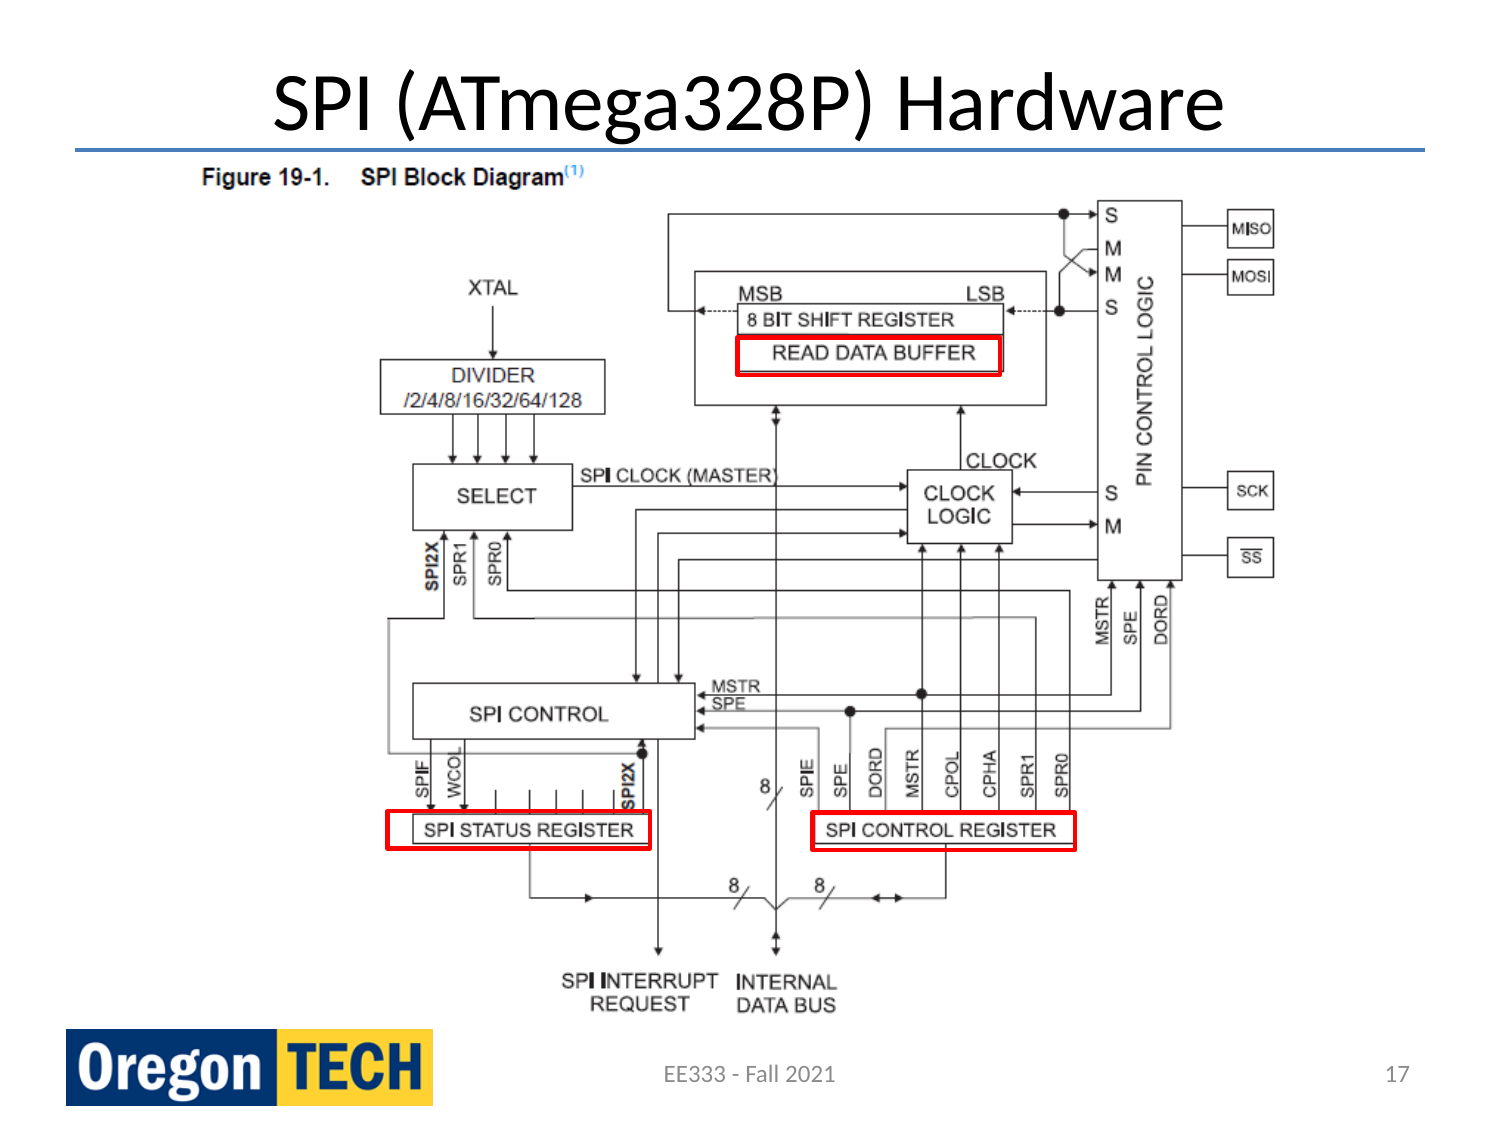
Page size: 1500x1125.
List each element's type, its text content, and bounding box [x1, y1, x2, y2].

title SPI (ATmega328P) Hardware [75, 45, 1425, 150]
picture [200, 165, 1300, 1020]
footer EE333 - Fall 2021 [512, 1042, 988, 1103]
picture [66, 1029, 433, 1106]
slide_number 17 [1074, 1042, 1425, 1103]
